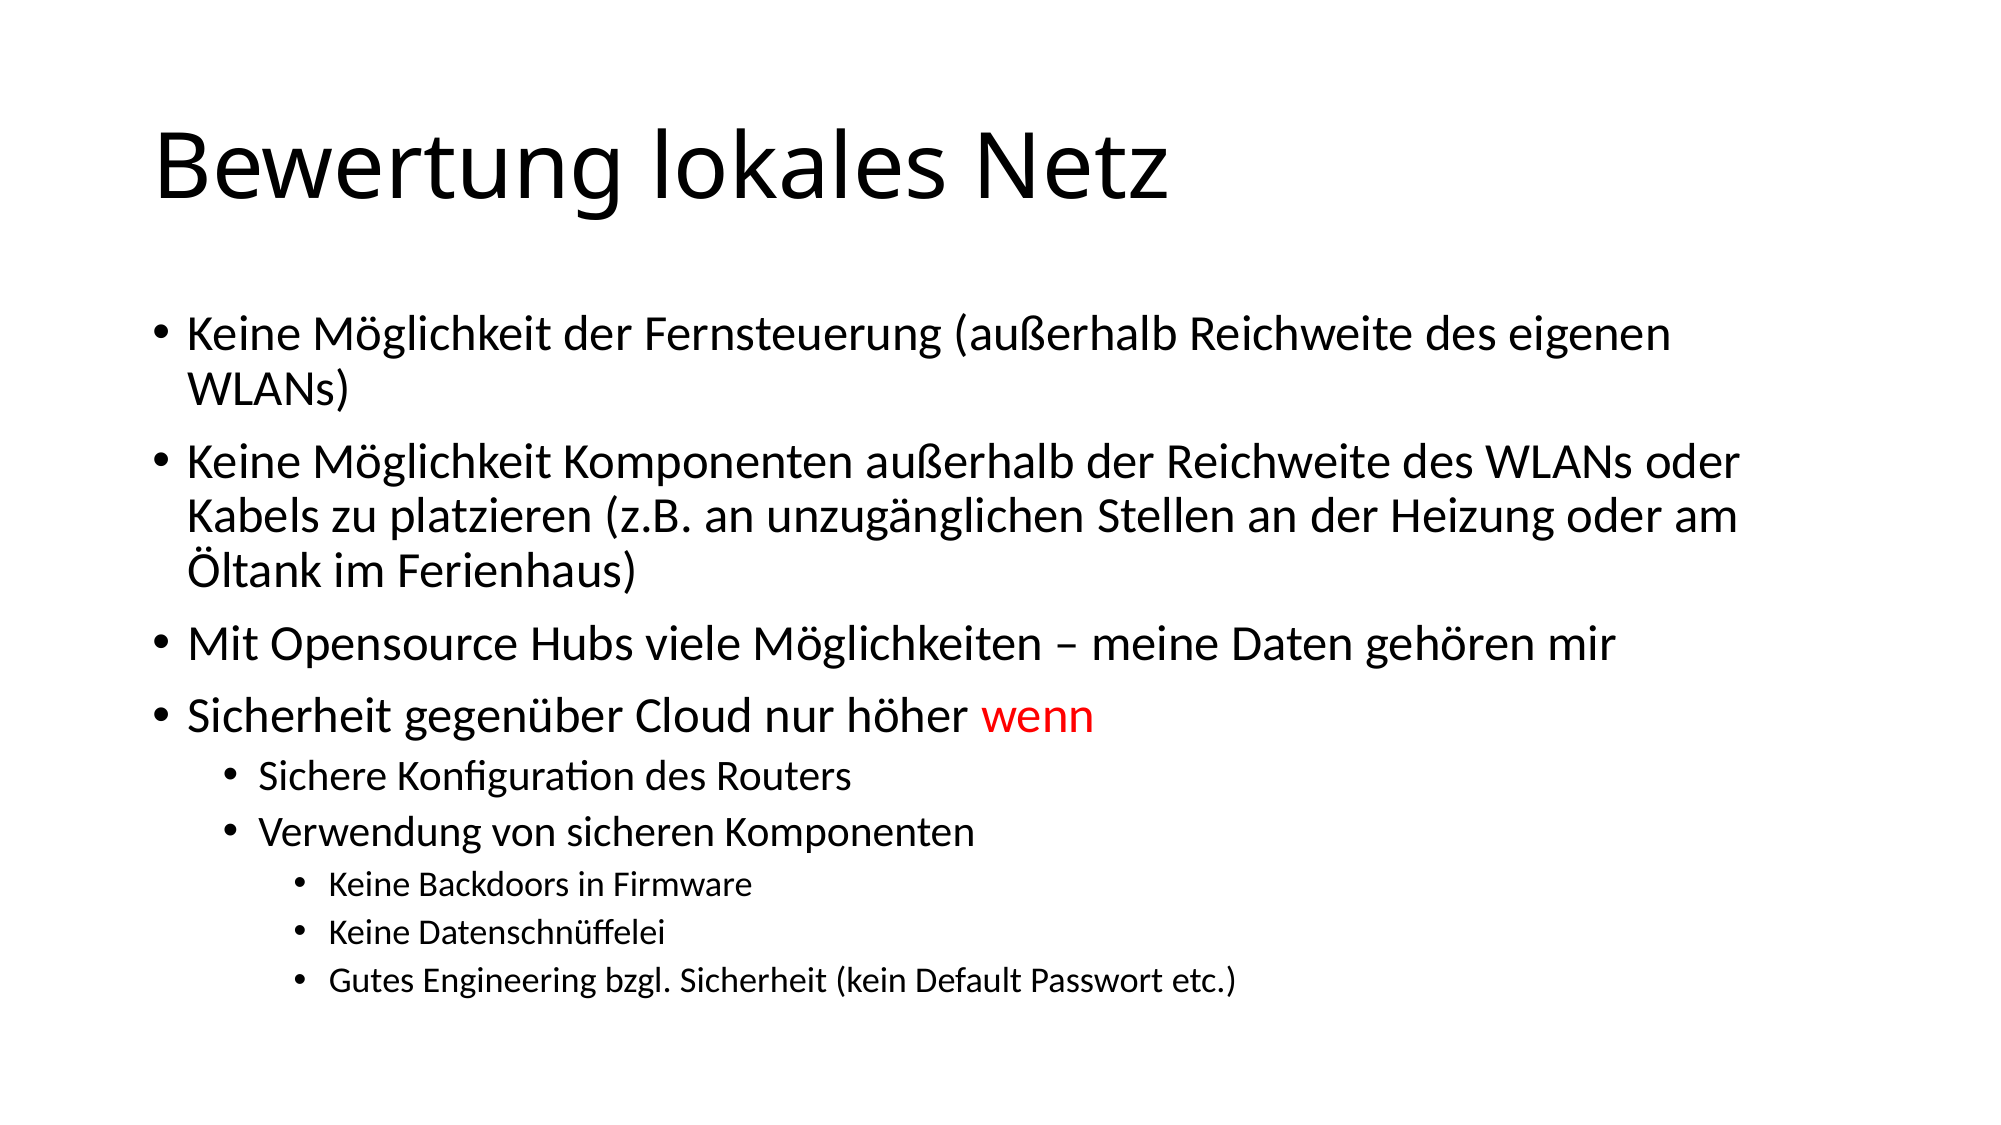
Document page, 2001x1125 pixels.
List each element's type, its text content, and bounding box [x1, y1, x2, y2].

list Keine Möglichkeit der Fernsteuerung (außerhalb Reichweite des eigenen WLANs) Keine Möglichkeit Komponenten außerhalb der Reichweite des WLANs oder Kabels zu platzieren (z.B. an unzugänglichen Stellen an der Heizung oder am Öltank im Ferienhaus) Mit Opensource Hubs viele Möglichkeiten – meine Daten gehören mir Sicherheit gegenüber Cloud nur höher wenn Sichere Konfiguration des Routers Verwendung von sicheren Komponenten Keine Backdoors in Firmware Keine Datenschnüffelei Gutes Engineering bzgl. Sicherheit (kein Default Passwort etc.) [137, 299, 1863, 1014]
title Bewertung lokales Netz [137, 59, 1863, 278]
